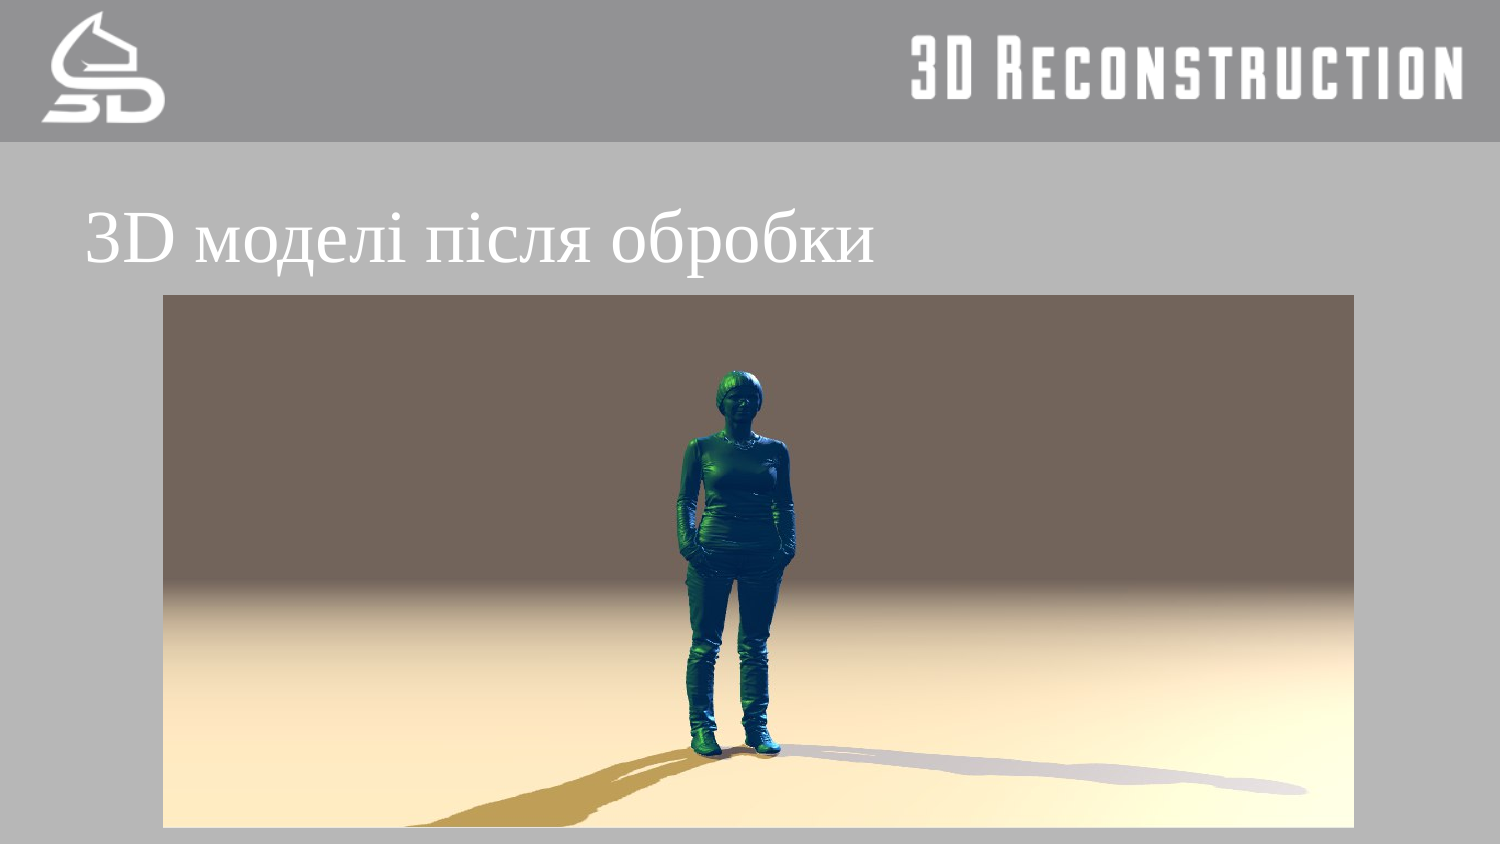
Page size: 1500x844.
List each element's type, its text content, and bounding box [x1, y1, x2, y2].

picture [0, 0, 1500, 142]
picture [162, 295, 1355, 828]
text_box 3D моделі після обробки [69, 172, 1113, 256]
